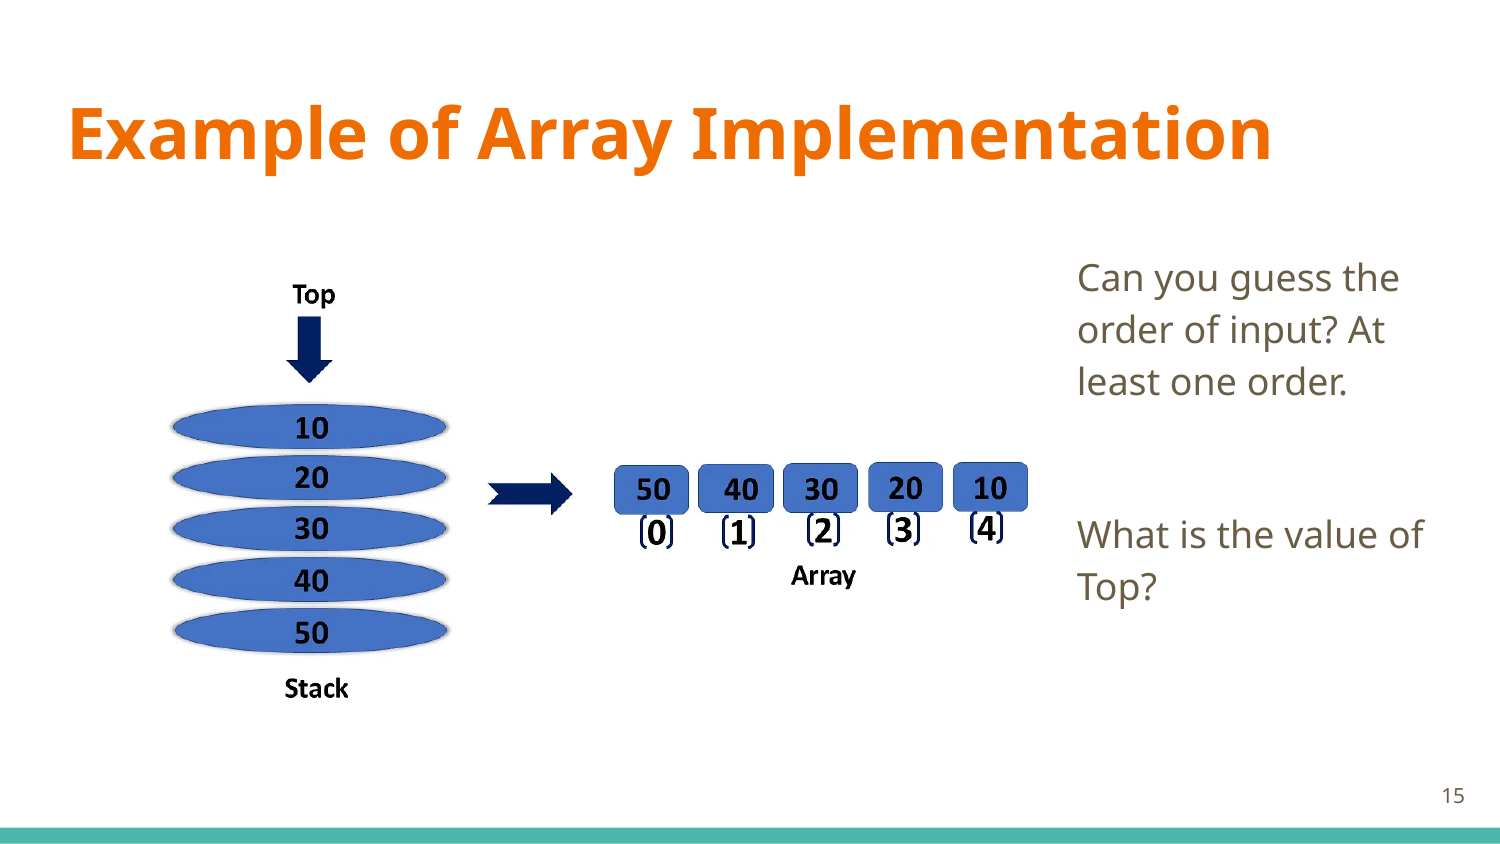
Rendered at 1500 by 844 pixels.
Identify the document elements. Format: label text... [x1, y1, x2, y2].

list Can you guess the order of input? At least one order. What is the value of Top? [1061, 232, 1487, 775]
title Example of Array Implementation [51, 72, 1449, 189]
slide_number ‹#› [1389, 764, 1480, 830]
picture [29, 207, 1047, 780]
